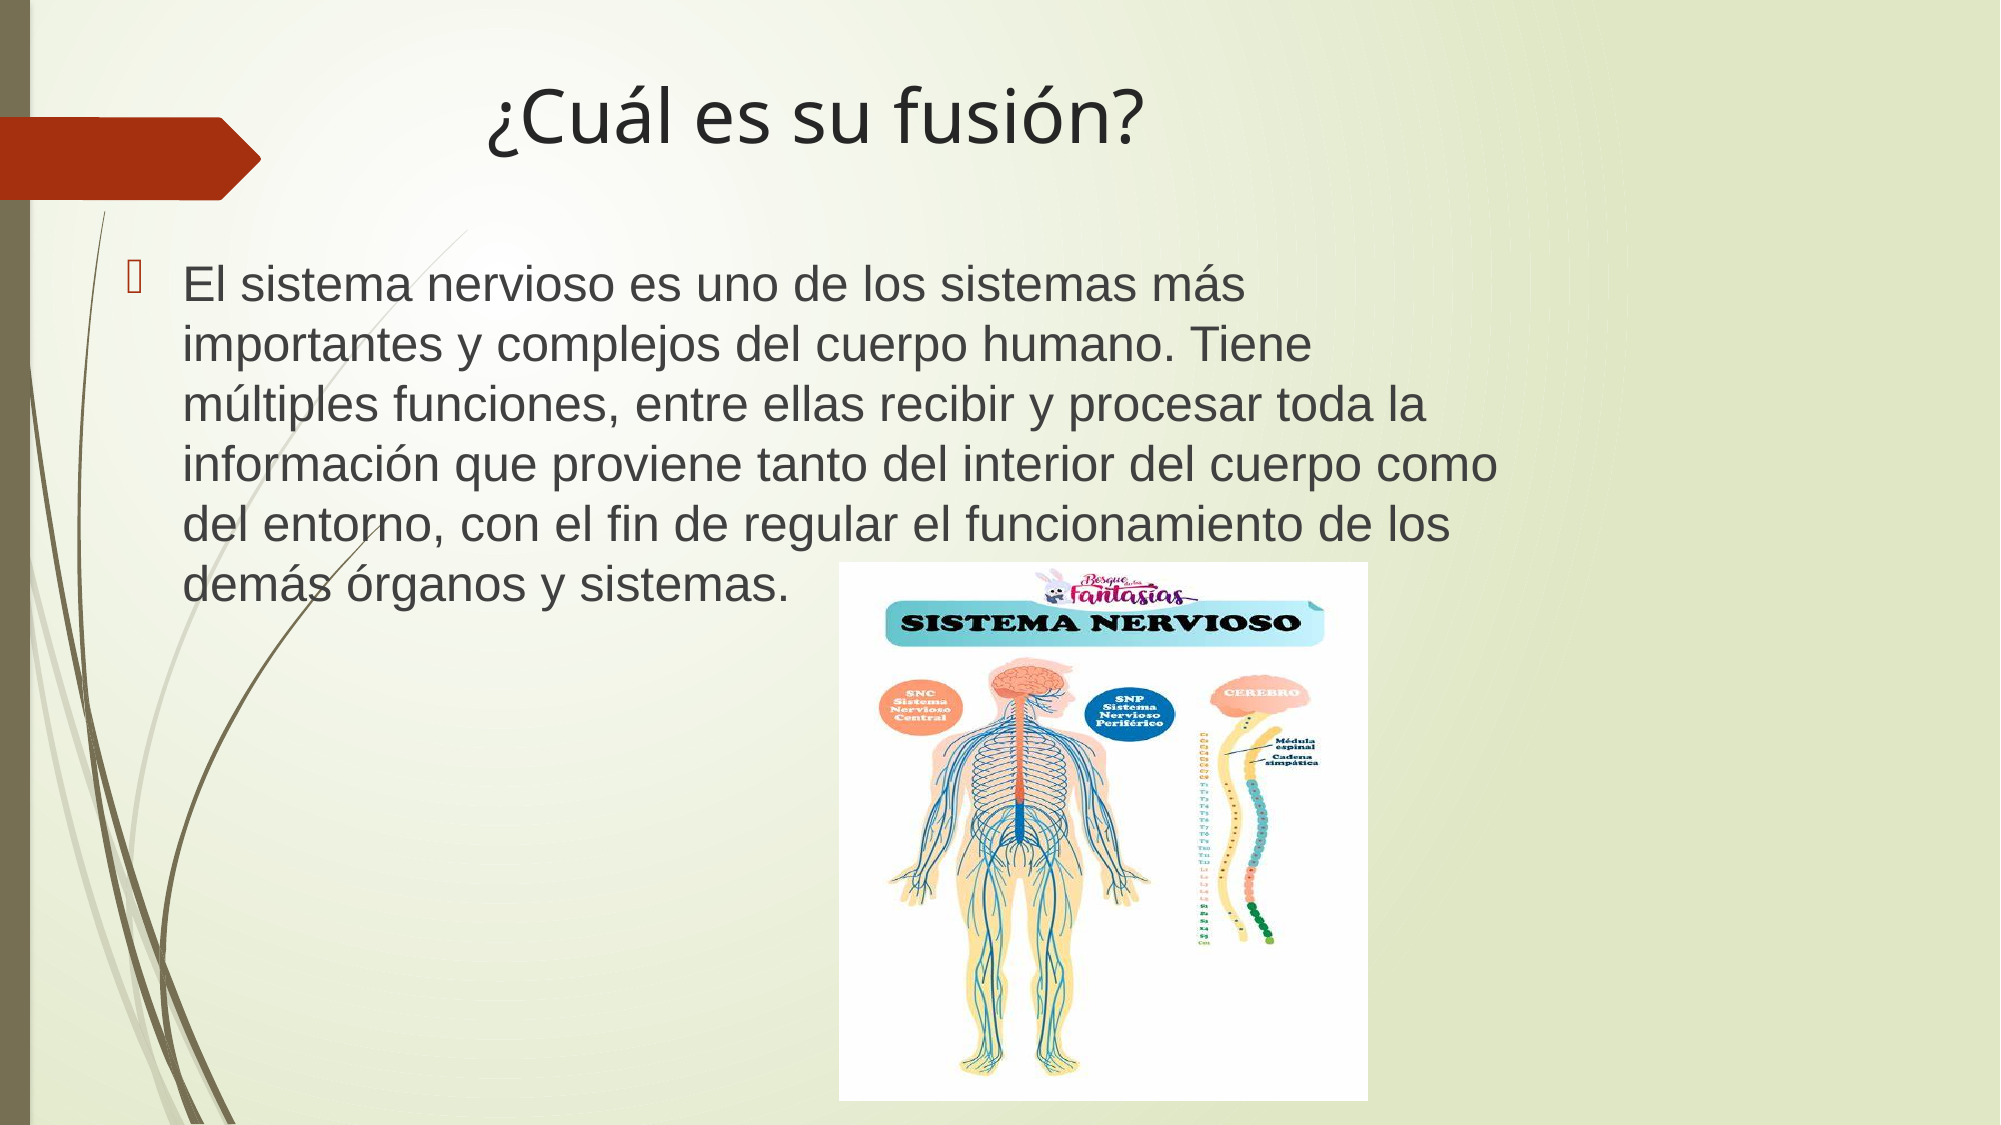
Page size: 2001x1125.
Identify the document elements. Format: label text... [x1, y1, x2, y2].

title ¿Cuál es su fusión? [111, 60, 1522, 208]
picture [838, 562, 1369, 1101]
list El sistema nervioso es uno de los sistemas más importantes y complejos del cuerpo humano. Tiene múltiples funciones, entre ellas recibir y procesar toda la información que proviene tanto del interior del cuerpo como del entorno, con el fin de regular el funcionamiento de los demás órganos y sistemas. [111, 244, 1522, 881]
